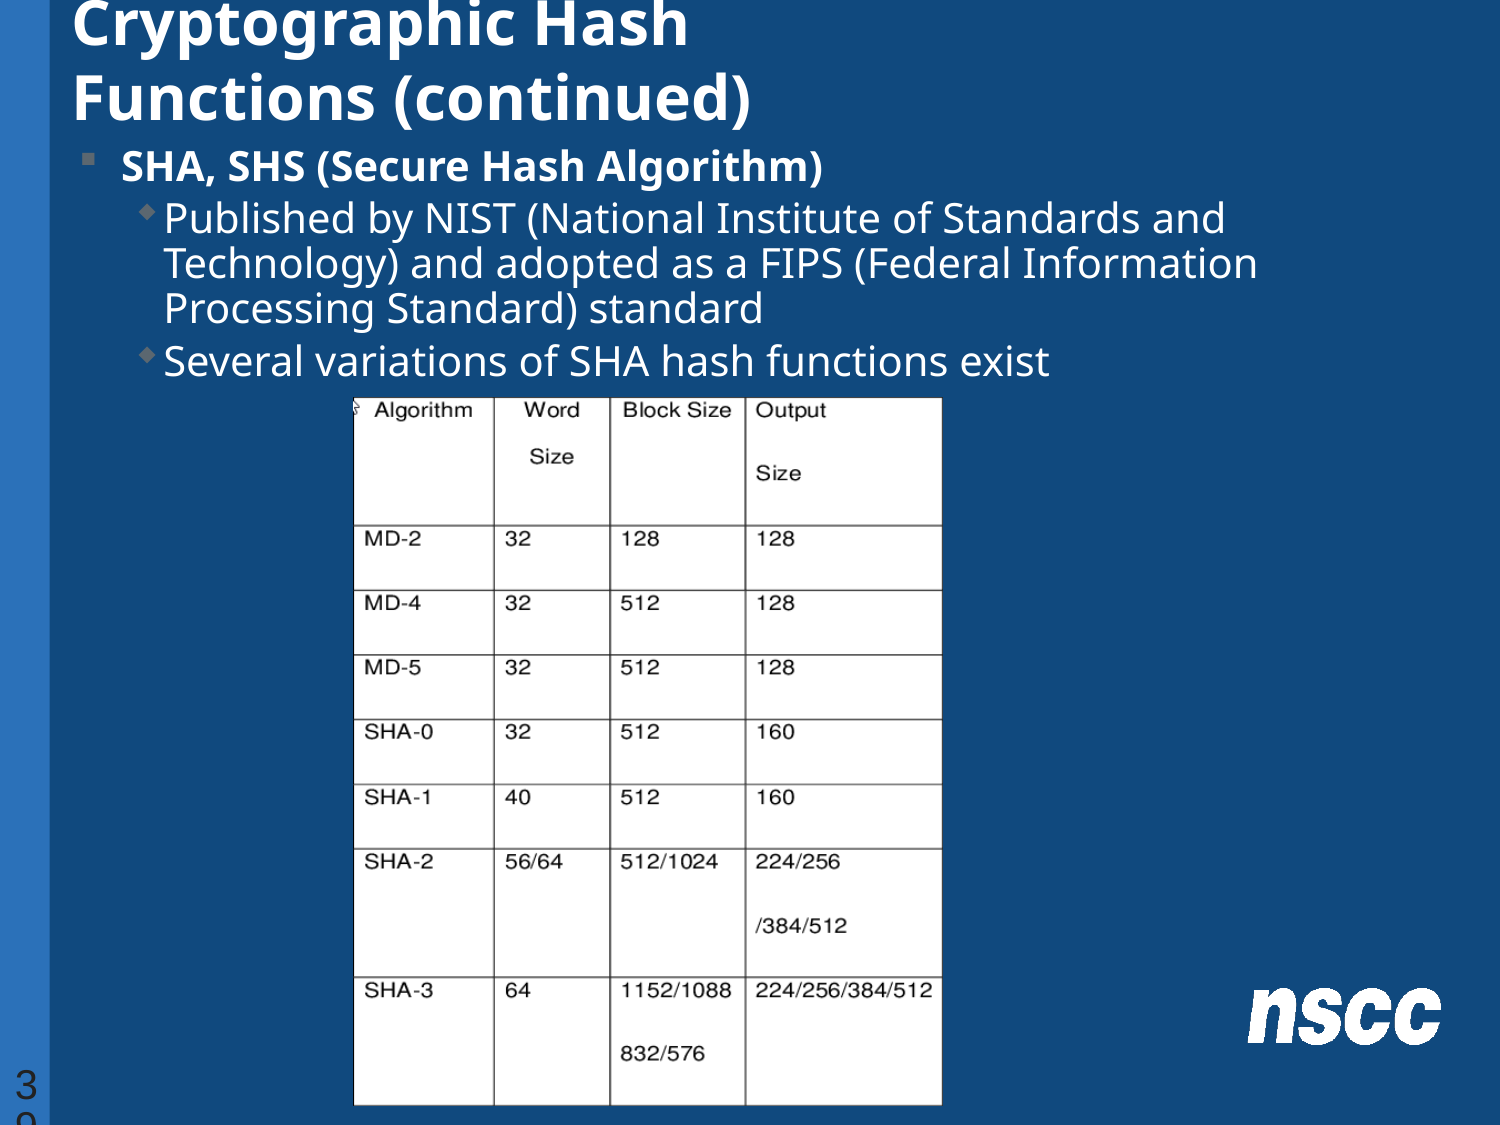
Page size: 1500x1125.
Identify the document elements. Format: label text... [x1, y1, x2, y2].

picture [353, 397, 943, 1106]
picture [1246, 986, 1442, 1046]
slide_number 39 [0, 1050, 65, 1111]
list SHA, SHS (Secure Hash Algorithm) Published by NIST (National Institute of Standards and Technology) and adopted as a FIPS (Federal Information Processing Standard) standard Several variations of SHA hash functions exist [63, 137, 1432, 464]
title Cryptographic Hash Functions (continued) [64, 19, 949, 96]
